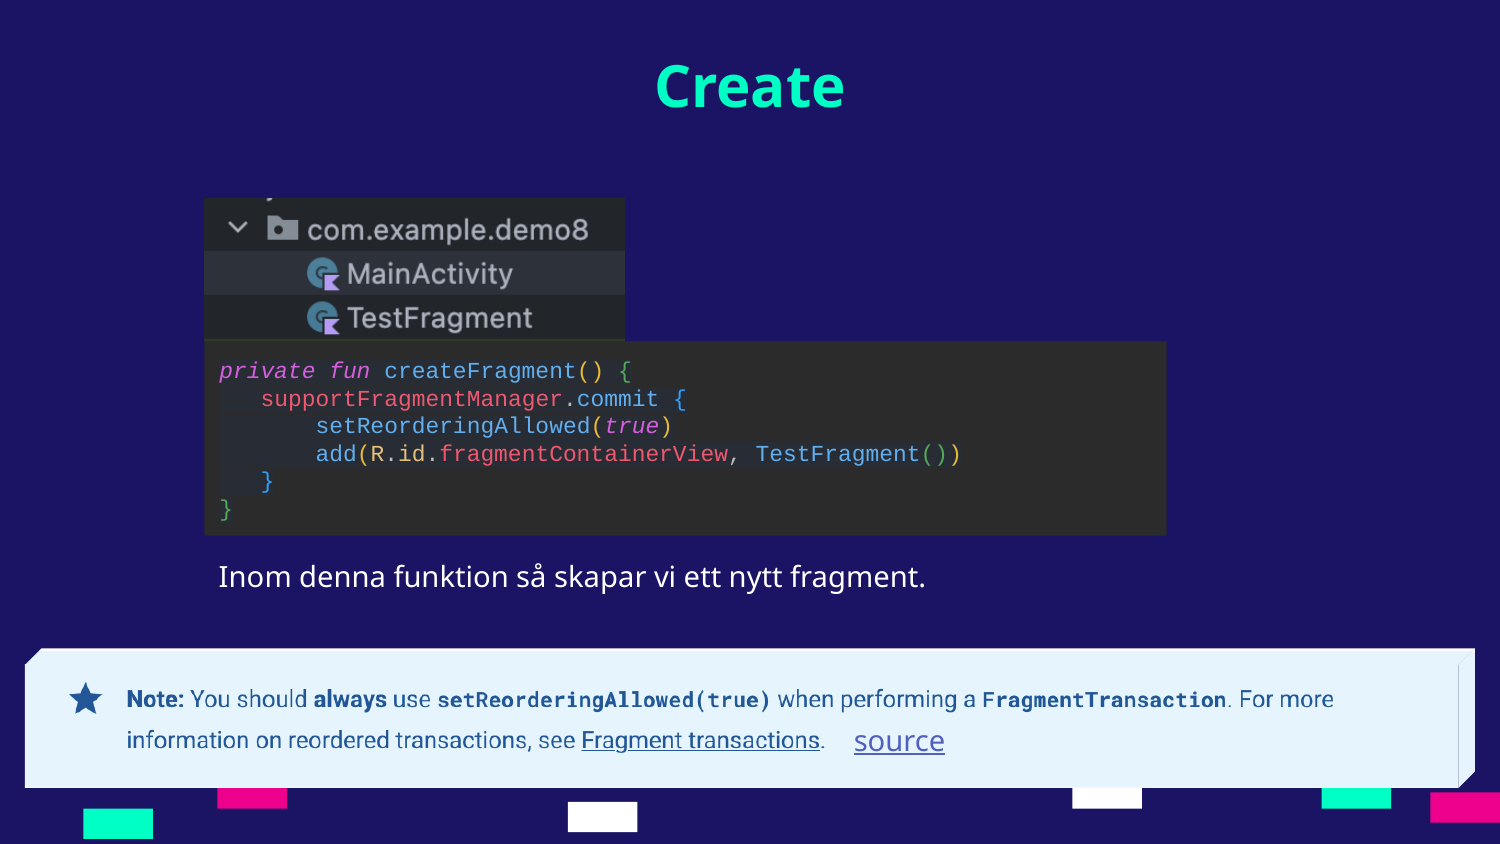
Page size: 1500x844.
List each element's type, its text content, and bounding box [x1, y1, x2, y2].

text_box [83, 808, 153, 839]
title Create [466, 33, 1034, 144]
text_box [1430, 792, 1500, 823]
text_box [217, 797, 287, 809]
text_box [567, 801, 638, 833]
text_box private fun createFragment() { supportFragmentManager.commit { setReorderingAllowed(true) add(R.id.fragmentContainerView, TestFragment()) } } [204, 341, 1167, 536]
picture [204, 198, 626, 342]
text_box Inom denna funktion så skapar vi ett nytt fragment. [203, 542, 1177, 643]
text_box [1321, 797, 1392, 809]
text_box [1072, 797, 1142, 809]
picture [24, 648, 1476, 789]
